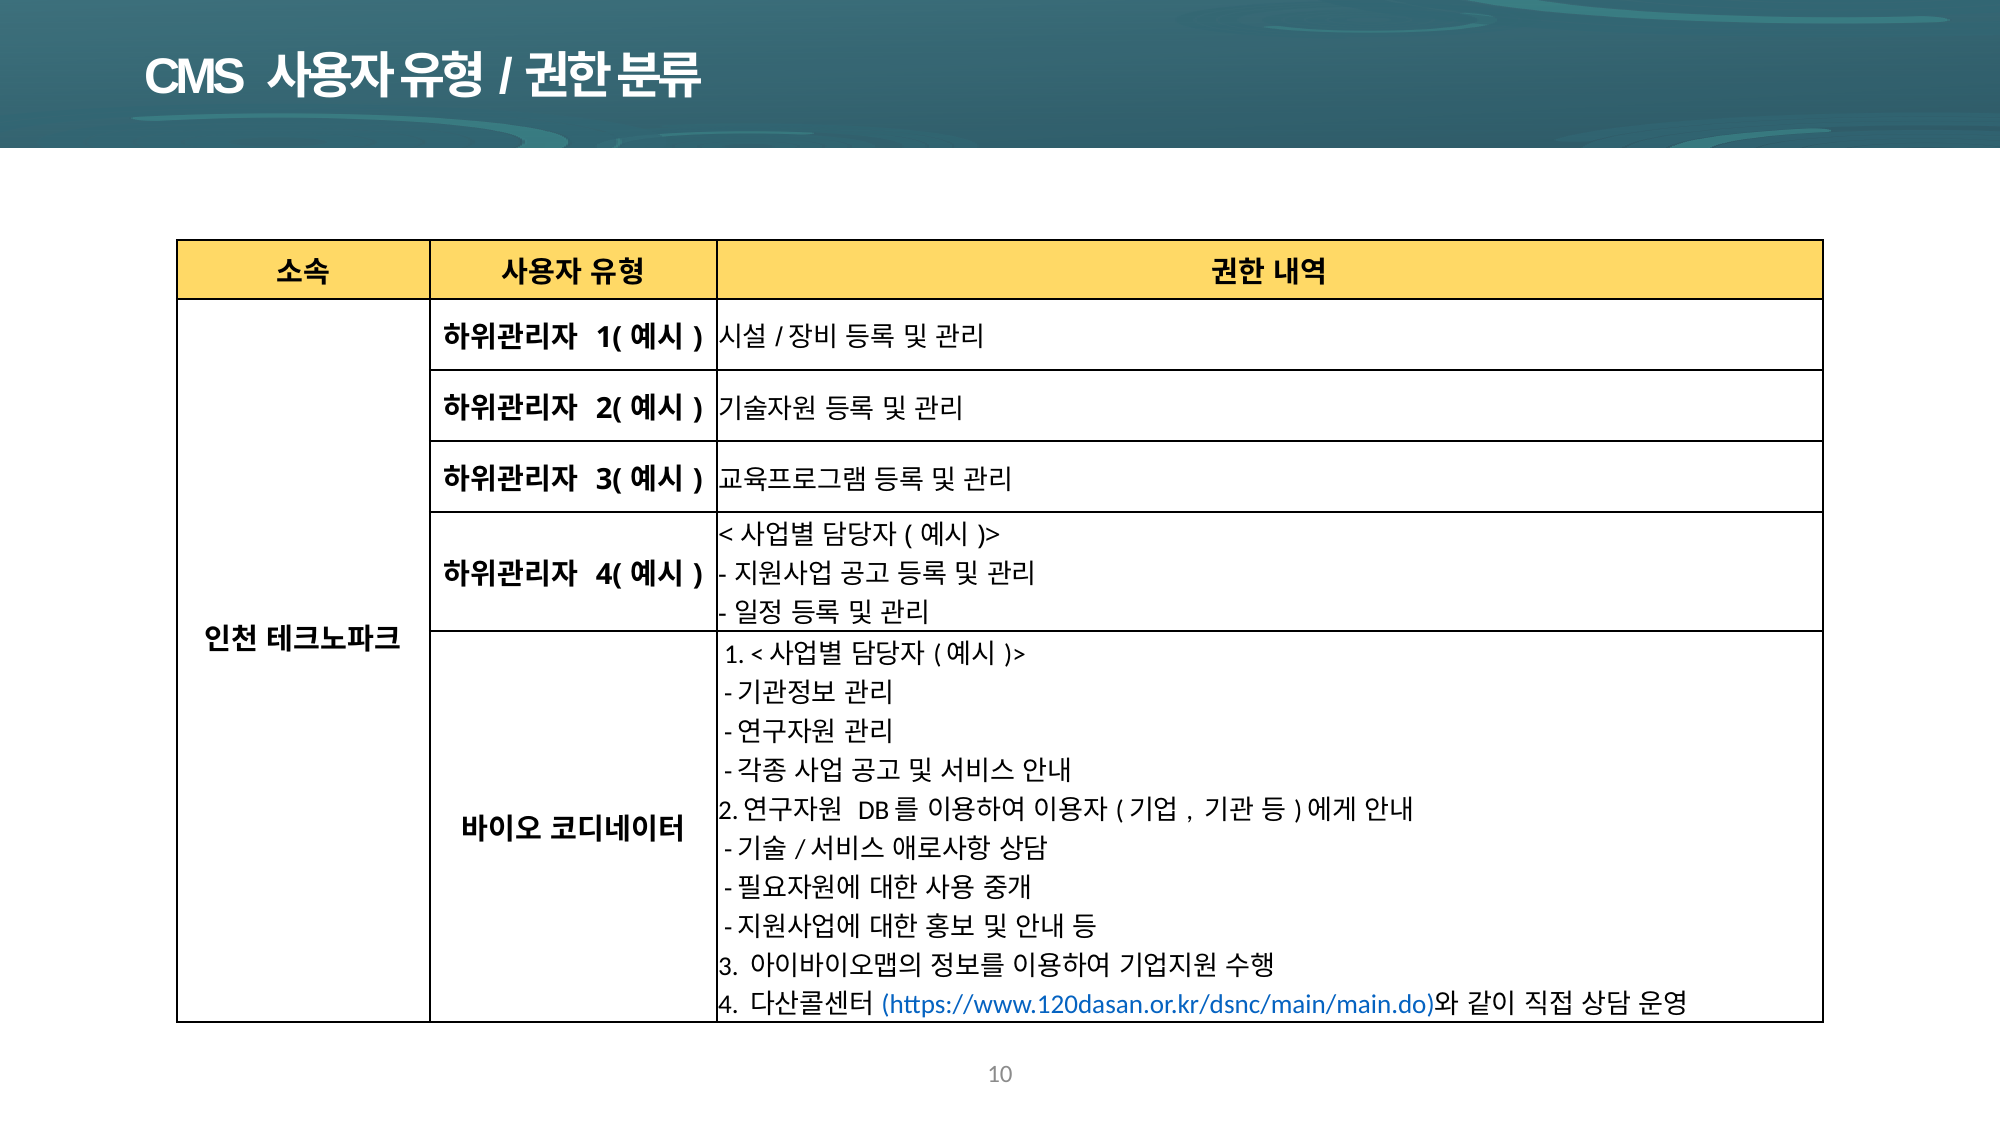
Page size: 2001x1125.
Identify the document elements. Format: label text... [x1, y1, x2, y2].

text_box [0, 0, 2000, 149]
table_cell 기술자원 등록 및 관리 [718, 371, 1822, 440]
text_box CMS 사용자 유형/권한 분류 [129, 35, 1064, 111]
table_cell 하위관리자 2(예시) [431, 371, 716, 440]
table_header 권한 내역 [718, 241, 1822, 298]
table_cell 바이오 코디네이터 [431, 632, 716, 1021]
table_cell 인천 테크노파크 [178, 300, 429, 1021]
table_cell 하위관리자 3(예시) [431, 442, 716, 511]
table_cell 1. <사업별 담당자(예시)> -기관정보 관리 -연구자원 관리 -각종 사업 공고 및 서비스 안내 2.연구자원 DB를 이용하여 이용자(기업, 기관 등)에게 안내 -기술/서비스 애로사항 상담 -필요자원에 대한 사용 중개 -지원사업에 대한 홍보 및 안내 등 3. 아이바이오맵의 정보를 이용하여 기업지원 수행 4. 다산콜센터(https://www.120dasan.or.kr/dsnc/main/main.do)와 같이 직접 상담 운영 [718, 632, 1822, 1021]
table_cell 하위관리자 1(예시) [431, 300, 716, 369]
table_cell 교육프로그램 등록 및 관리 [718, 442, 1822, 511]
table_cell 하위관리자 4(예시) [431, 513, 716, 630]
slide_number 10 [774, 1042, 1225, 1103]
table_cell <사업별 담당자(예시)> -지원사업 공고 등록 및 관리 -일정 등록 및 관리 [718, 513, 1822, 630]
table_header 사용자 유형 [431, 241, 716, 298]
table_cell 시설/장비 등록 및 관리 [718, 300, 1822, 369]
table_header 소속 [178, 241, 429, 298]
